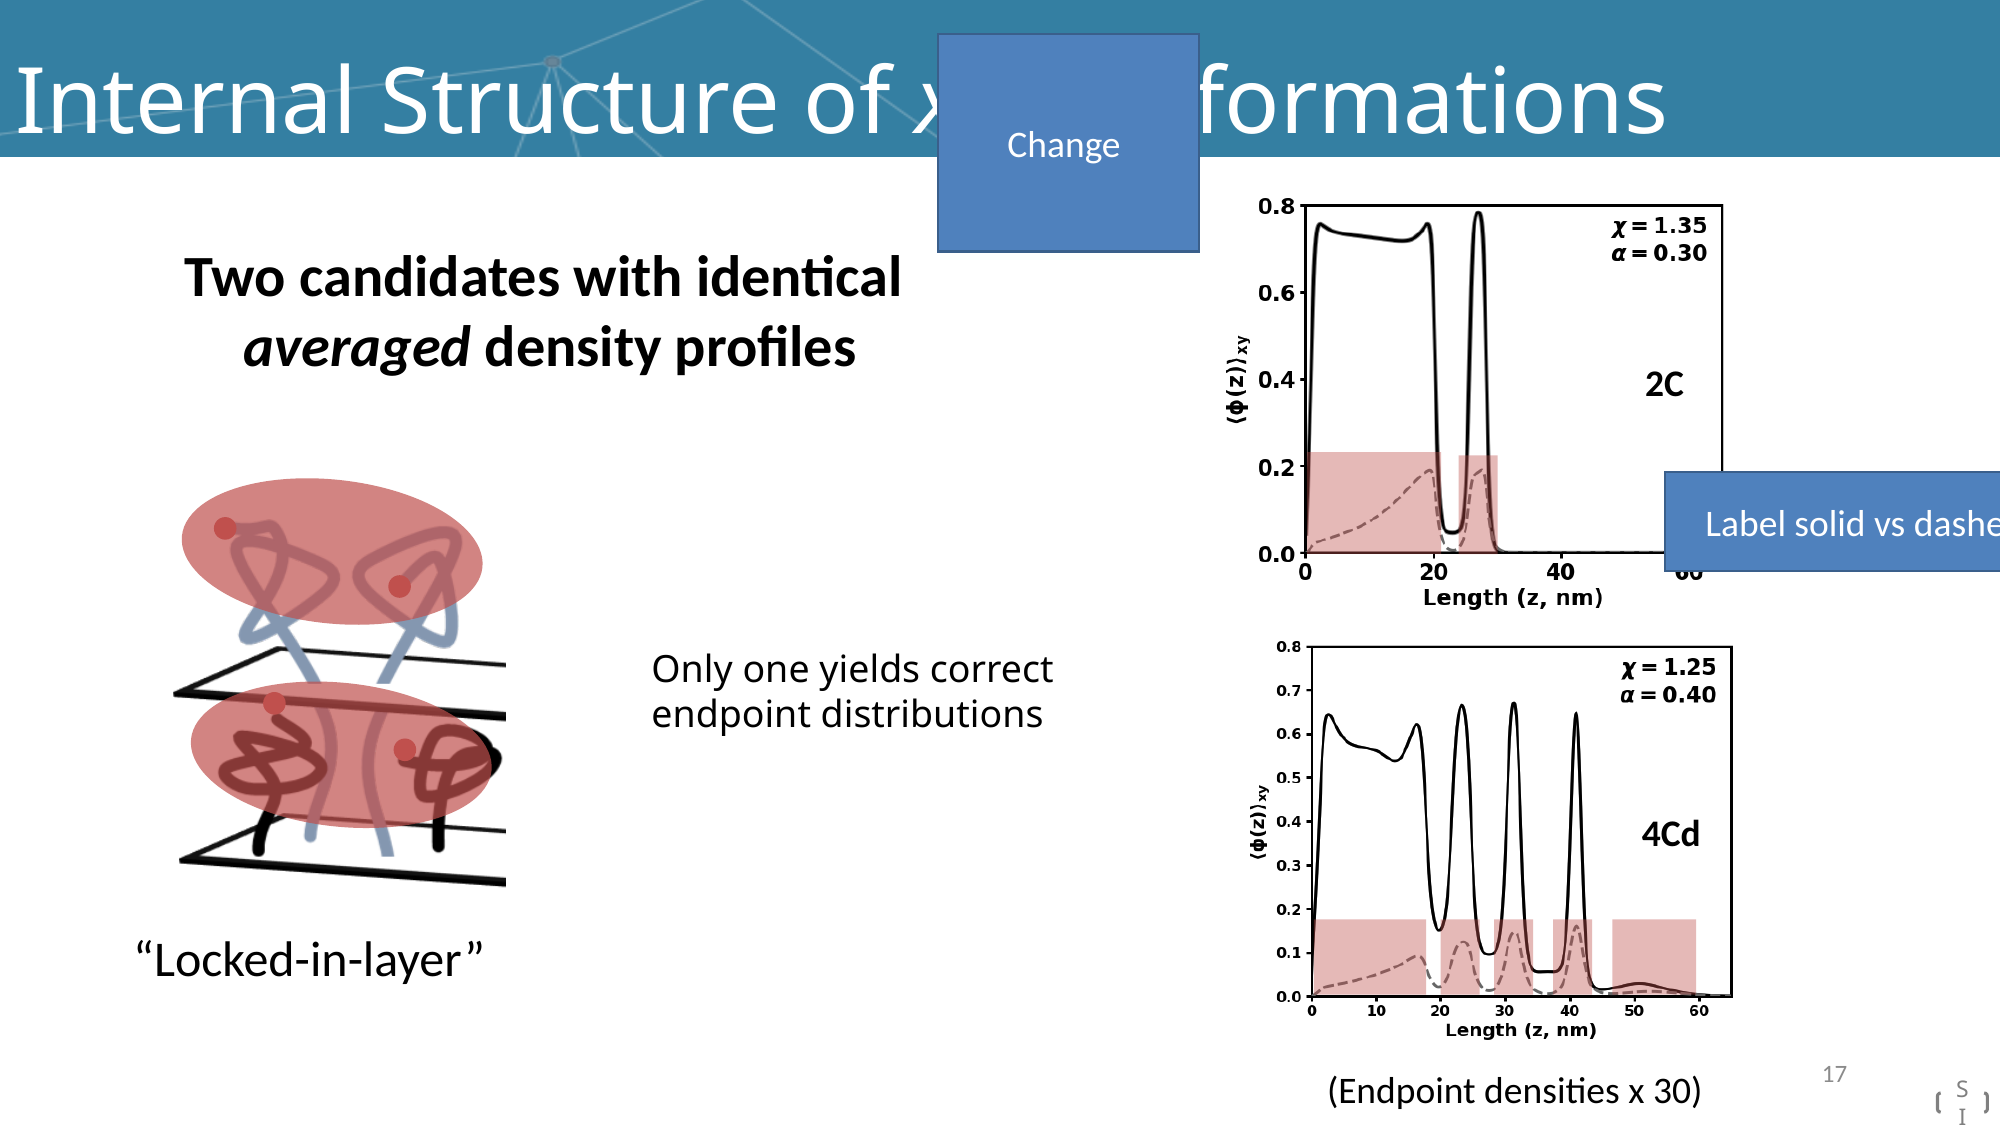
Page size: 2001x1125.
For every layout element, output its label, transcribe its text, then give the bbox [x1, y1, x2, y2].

text_box Two candidates with identical averaged density profiles [46, 230, 1055, 386]
text_box (Endpoint densities x 30) [1312, 1058, 1718, 1119]
picture [158, 430, 506, 912]
text_box Change [937, 33, 1200, 253]
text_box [506, 400, 1133, 1019]
title Internal Structure of xC conformations [0, 22, 1863, 154]
slide_number 17 [1412, 1042, 1863, 1103]
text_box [213, 517, 417, 762]
text_box “Locked-in-layer” [118, 919, 501, 995]
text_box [1242, 634, 1739, 1046]
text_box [1198, 173, 1783, 622]
text_box Label solid vs dashed [1783, 471, 2000, 572]
